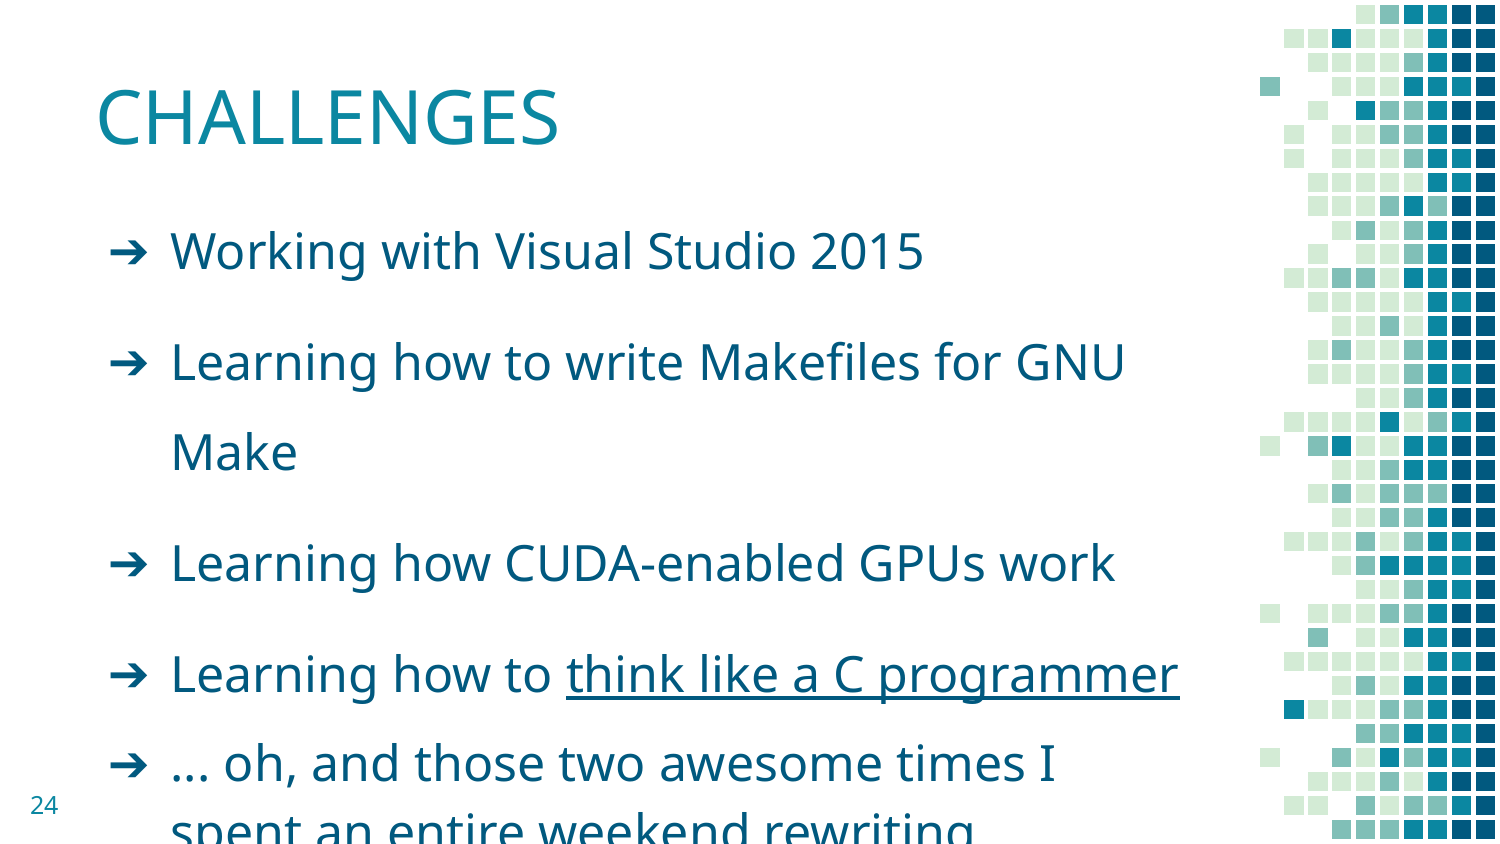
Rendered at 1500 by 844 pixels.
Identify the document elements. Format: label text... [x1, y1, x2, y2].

slide_number ‹#› [15, 774, 105, 839]
list Working with Visual Studio 2015 Learning how to write Makefiles for GNU Make Learning how CUDA-enabled GPUs work Learning how to think like a C programmer ... oh, and those two awesome times I spent an entire weekend rewriting Neuronmancer [80, 174, 1202, 818]
title CHALLENGES [80, 33, 1190, 174]
